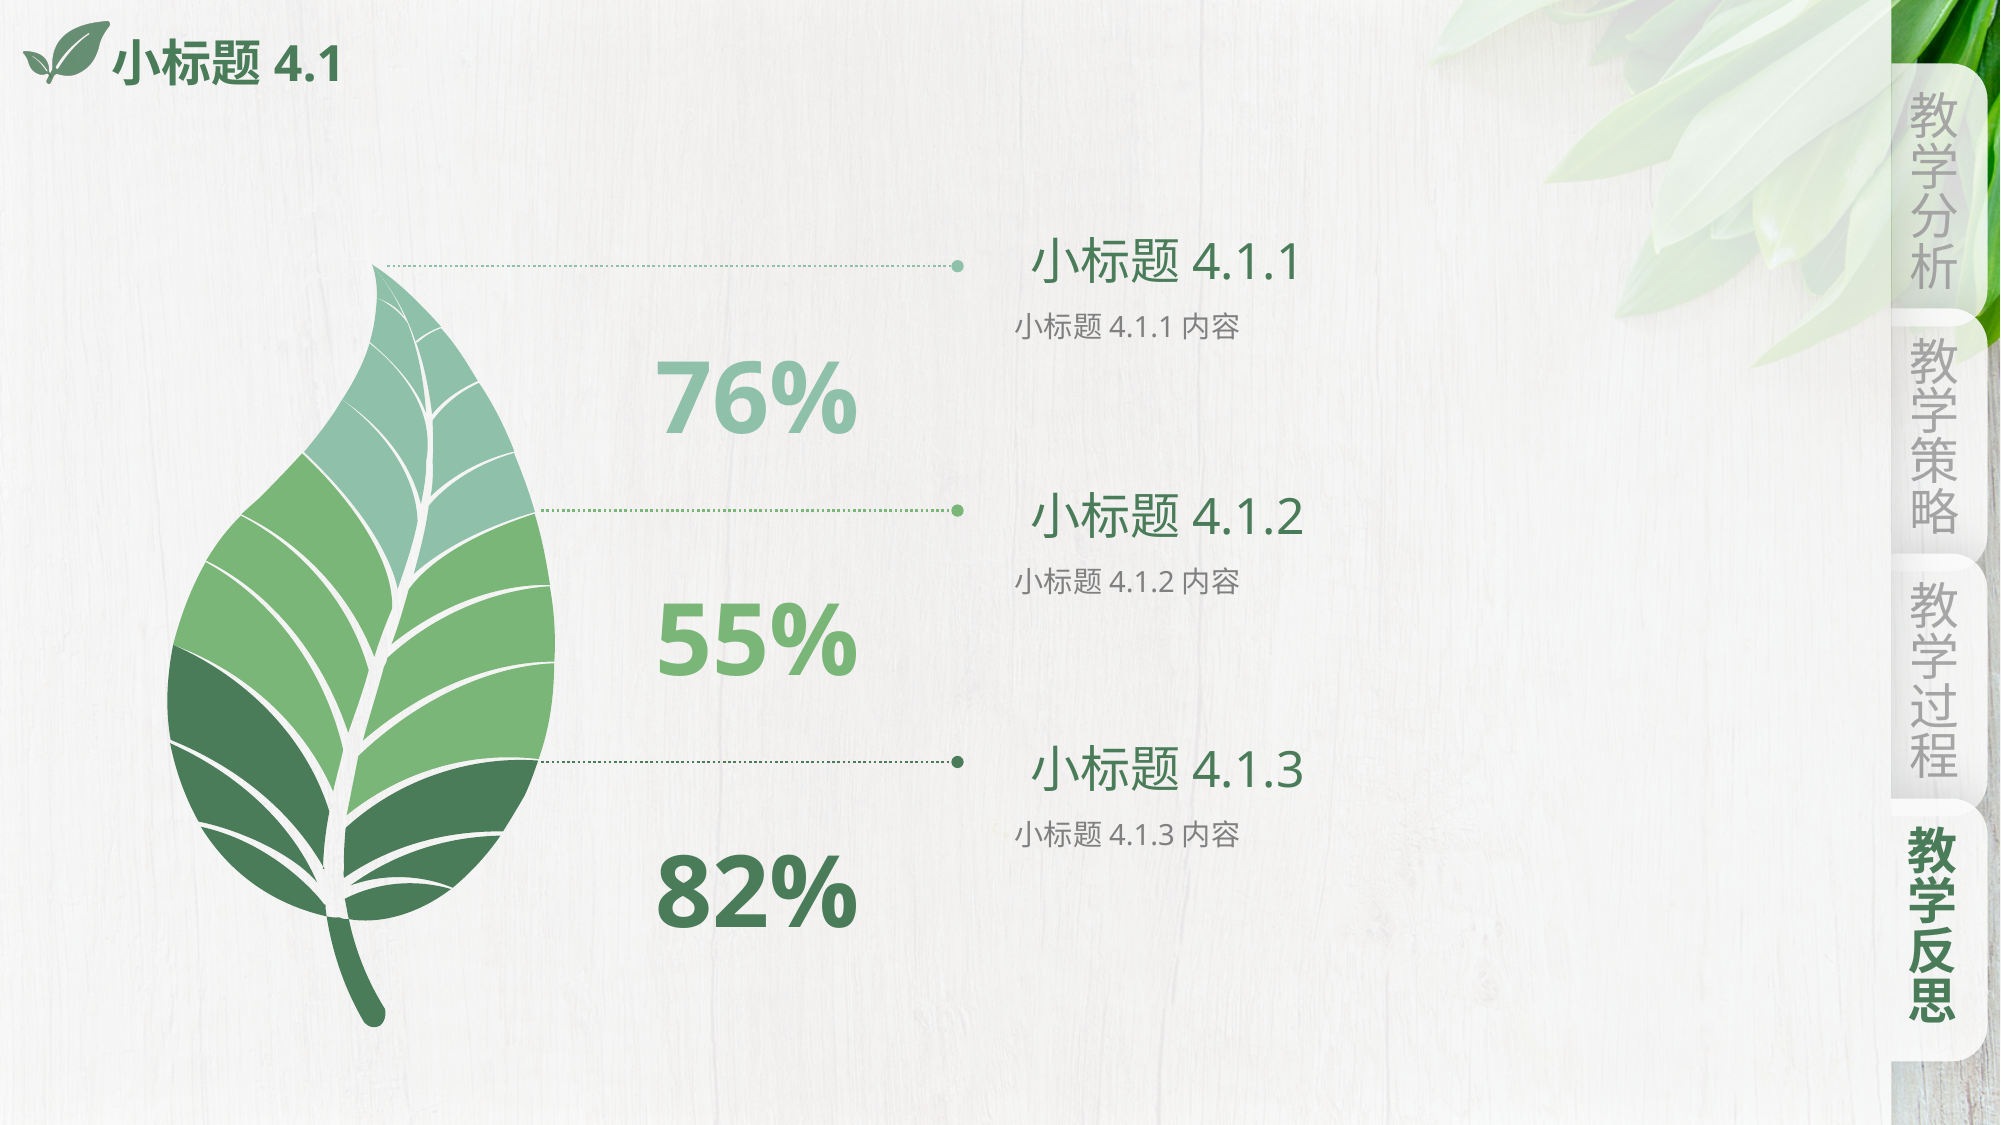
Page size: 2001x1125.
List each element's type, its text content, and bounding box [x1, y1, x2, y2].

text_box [994, 222, 1739, 340]
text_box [152, 268, 552, 1027]
picture [23, 21, 110, 84]
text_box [994, 477, 1739, 595]
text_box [387, 266, 958, 463]
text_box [994, 730, 1739, 848]
text_box 小标题4.1 [97, 23, 668, 99]
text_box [541, 510, 958, 705]
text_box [541, 761, 958, 956]
picture [1892, 0, 2000, 1125]
